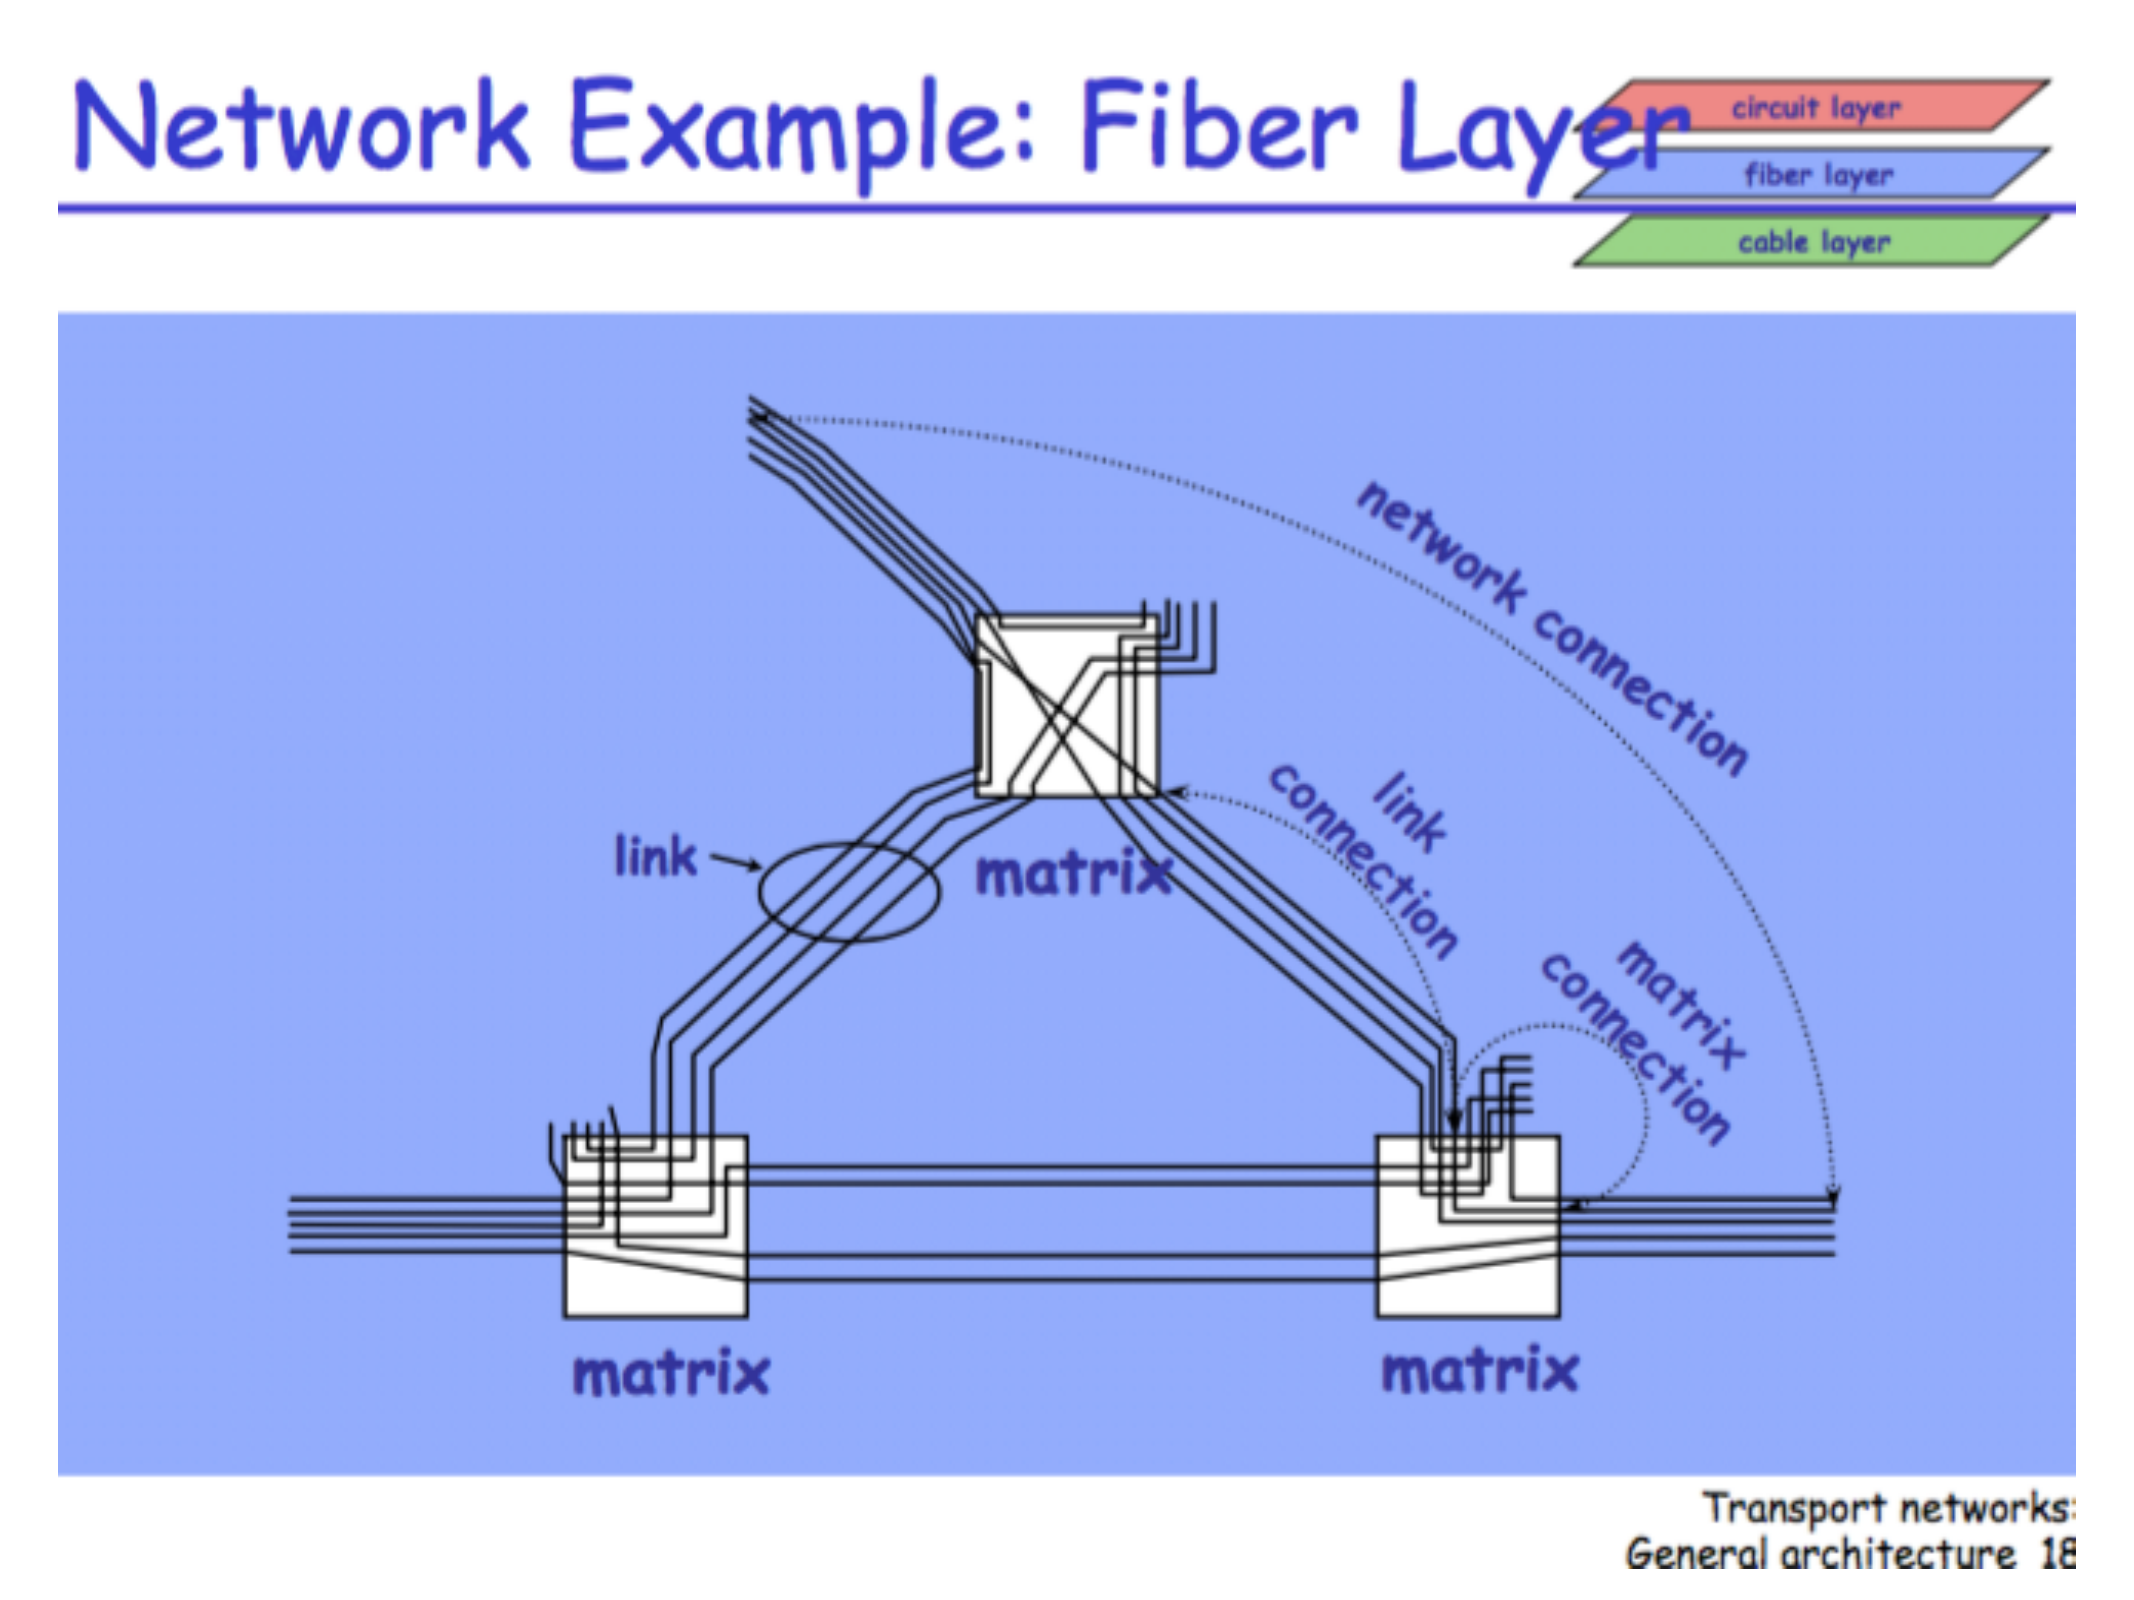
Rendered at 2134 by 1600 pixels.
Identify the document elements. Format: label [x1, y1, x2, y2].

picture [58, 52, 2077, 1569]
